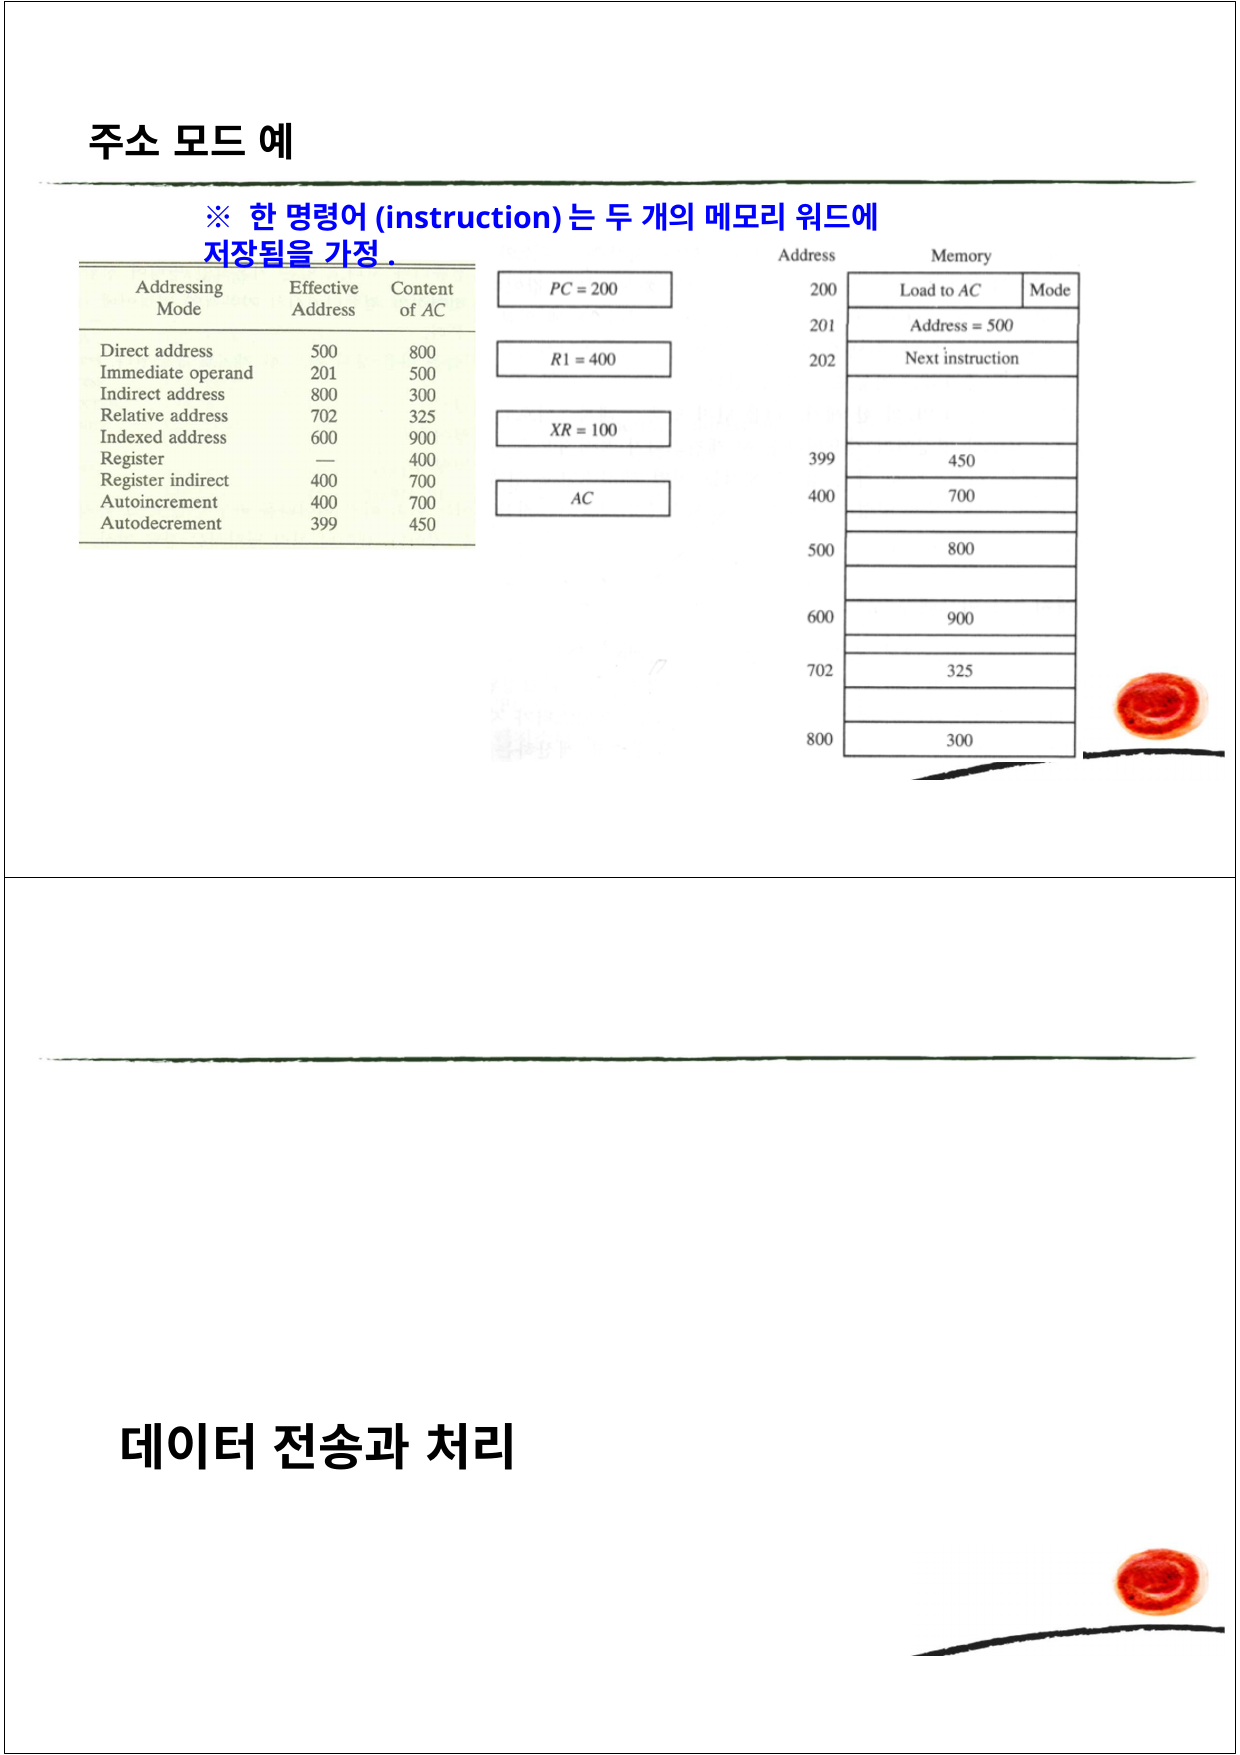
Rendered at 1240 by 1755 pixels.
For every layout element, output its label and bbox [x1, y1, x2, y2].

text_box [4, 877, 1236, 1753]
text_box [4, 1, 1236, 877]
